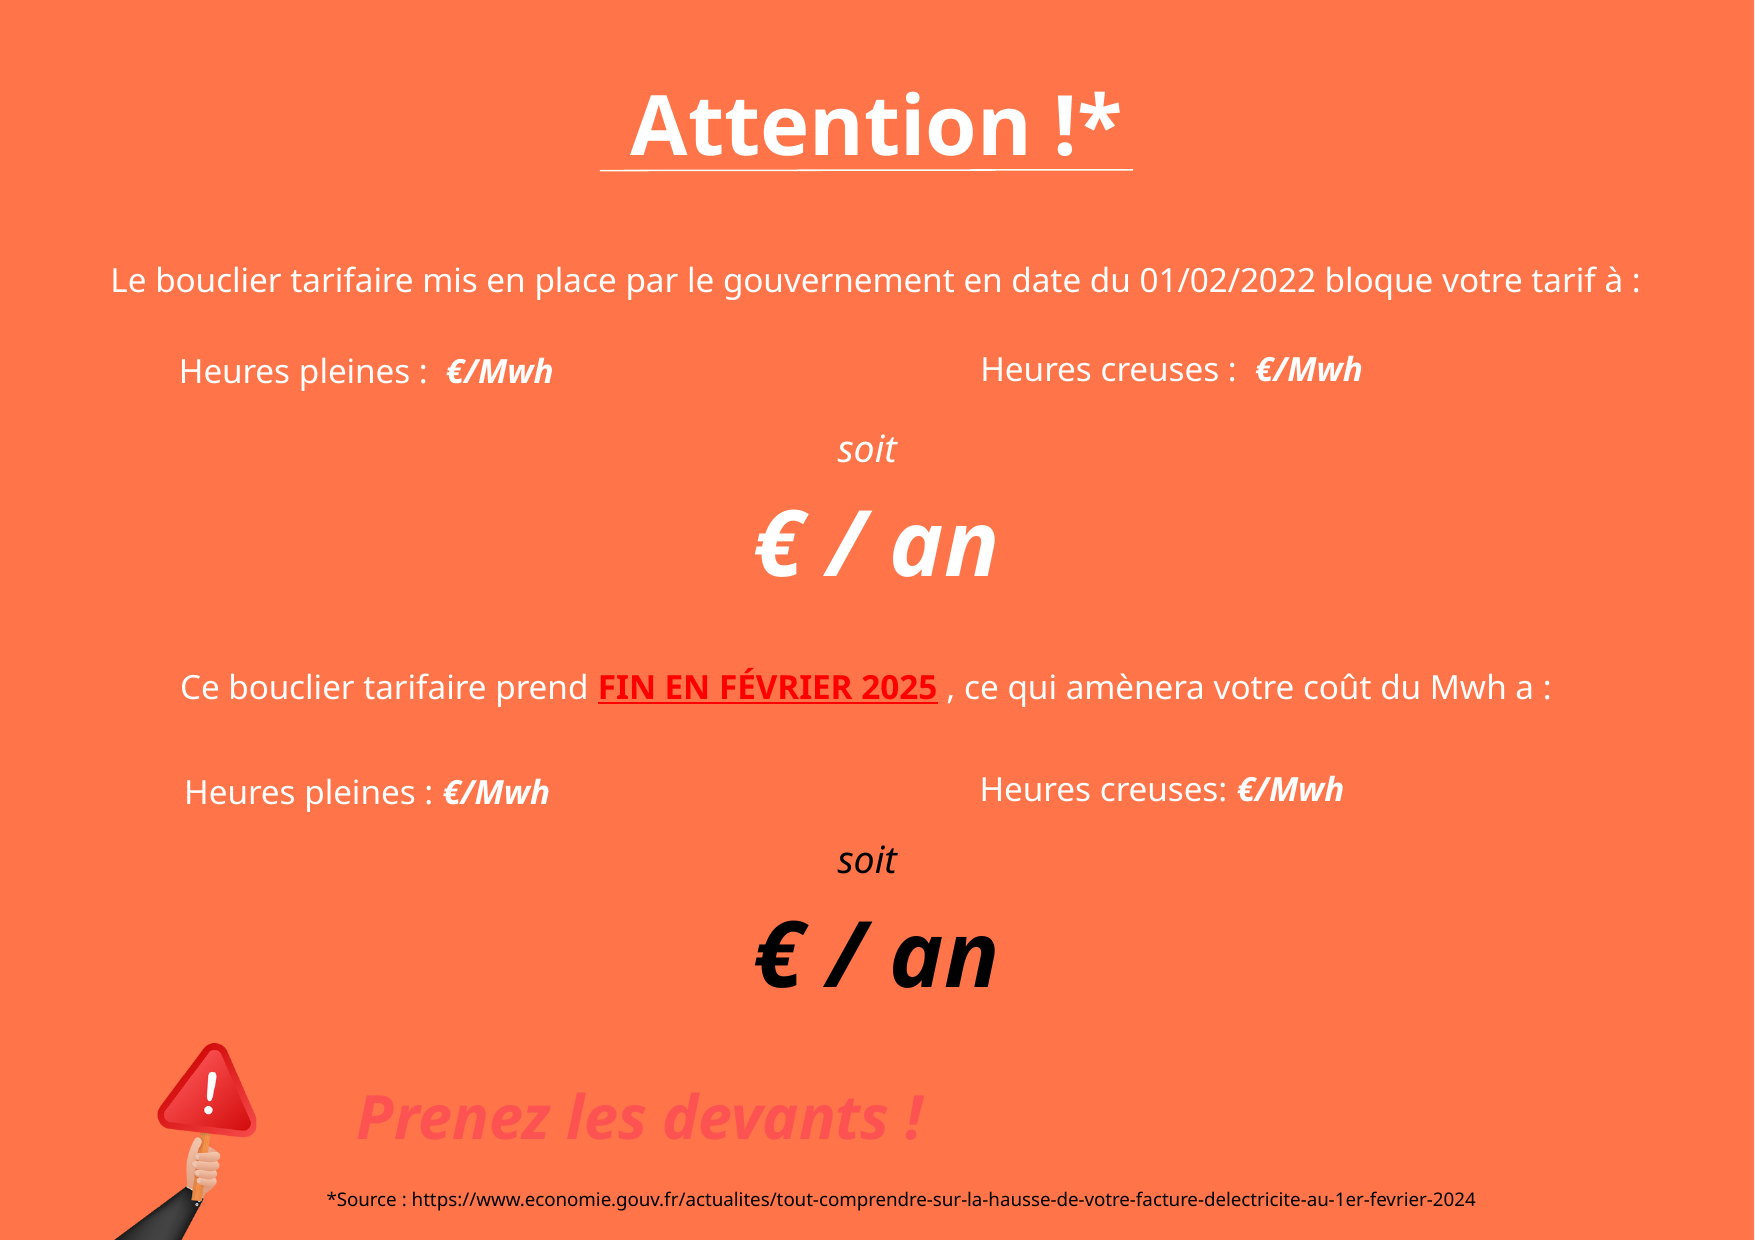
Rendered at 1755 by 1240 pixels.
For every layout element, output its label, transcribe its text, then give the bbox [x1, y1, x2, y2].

text_box [112, 1043, 257, 1240]
text_box Attention !* [112, 55, 1641, 173]
text_box Le bouclier tarifaire mis en place par le gouvernement en date du 01/02/2022 bloque votre tarif à : [54, 245, 1700, 354]
text_box Heures pleines : €/Mwh [184, 756, 915, 811]
text_box soit € / an [387, 828, 1367, 1014]
text_box Heures creuses: €/Mwh [979, 753, 1711, 808]
text_box Heures pleines : €/Mwh [163, 329, 1042, 398]
text_box *Source : https://www.economie.gouv.fr/actualites/tout-comprendre-sur-la-hausse-de-votre-facture-delectricite-au-1er-fevrier-2024 [326, 1183, 1605, 1210]
text_box Prenez les devants ! [326, 1066, 953, 1152]
text_box soit € / an [387, 417, 1367, 603]
text_box Heures creuses : €/Mwh [965, 326, 1755, 396]
text_box Ce bouclier tarifaire prend FIN EN FÉVRIER 2025 , ce qui amènera votre coût du Mwh a : [138, 566, 1595, 707]
